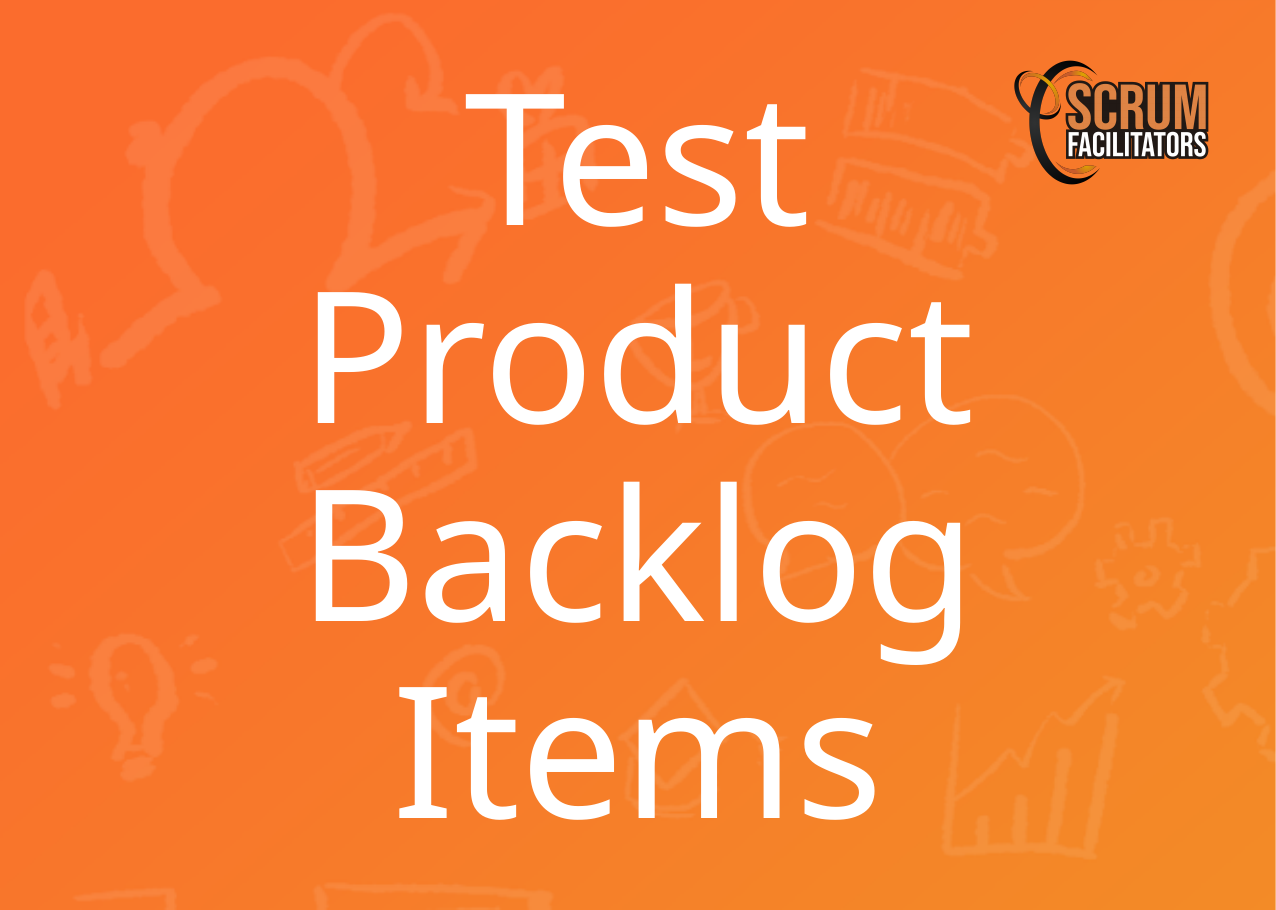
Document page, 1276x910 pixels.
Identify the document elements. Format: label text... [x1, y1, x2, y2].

list Test Product Backlog Items [132, 291, 1143, 618]
picture [0, 0, 1276, 910]
